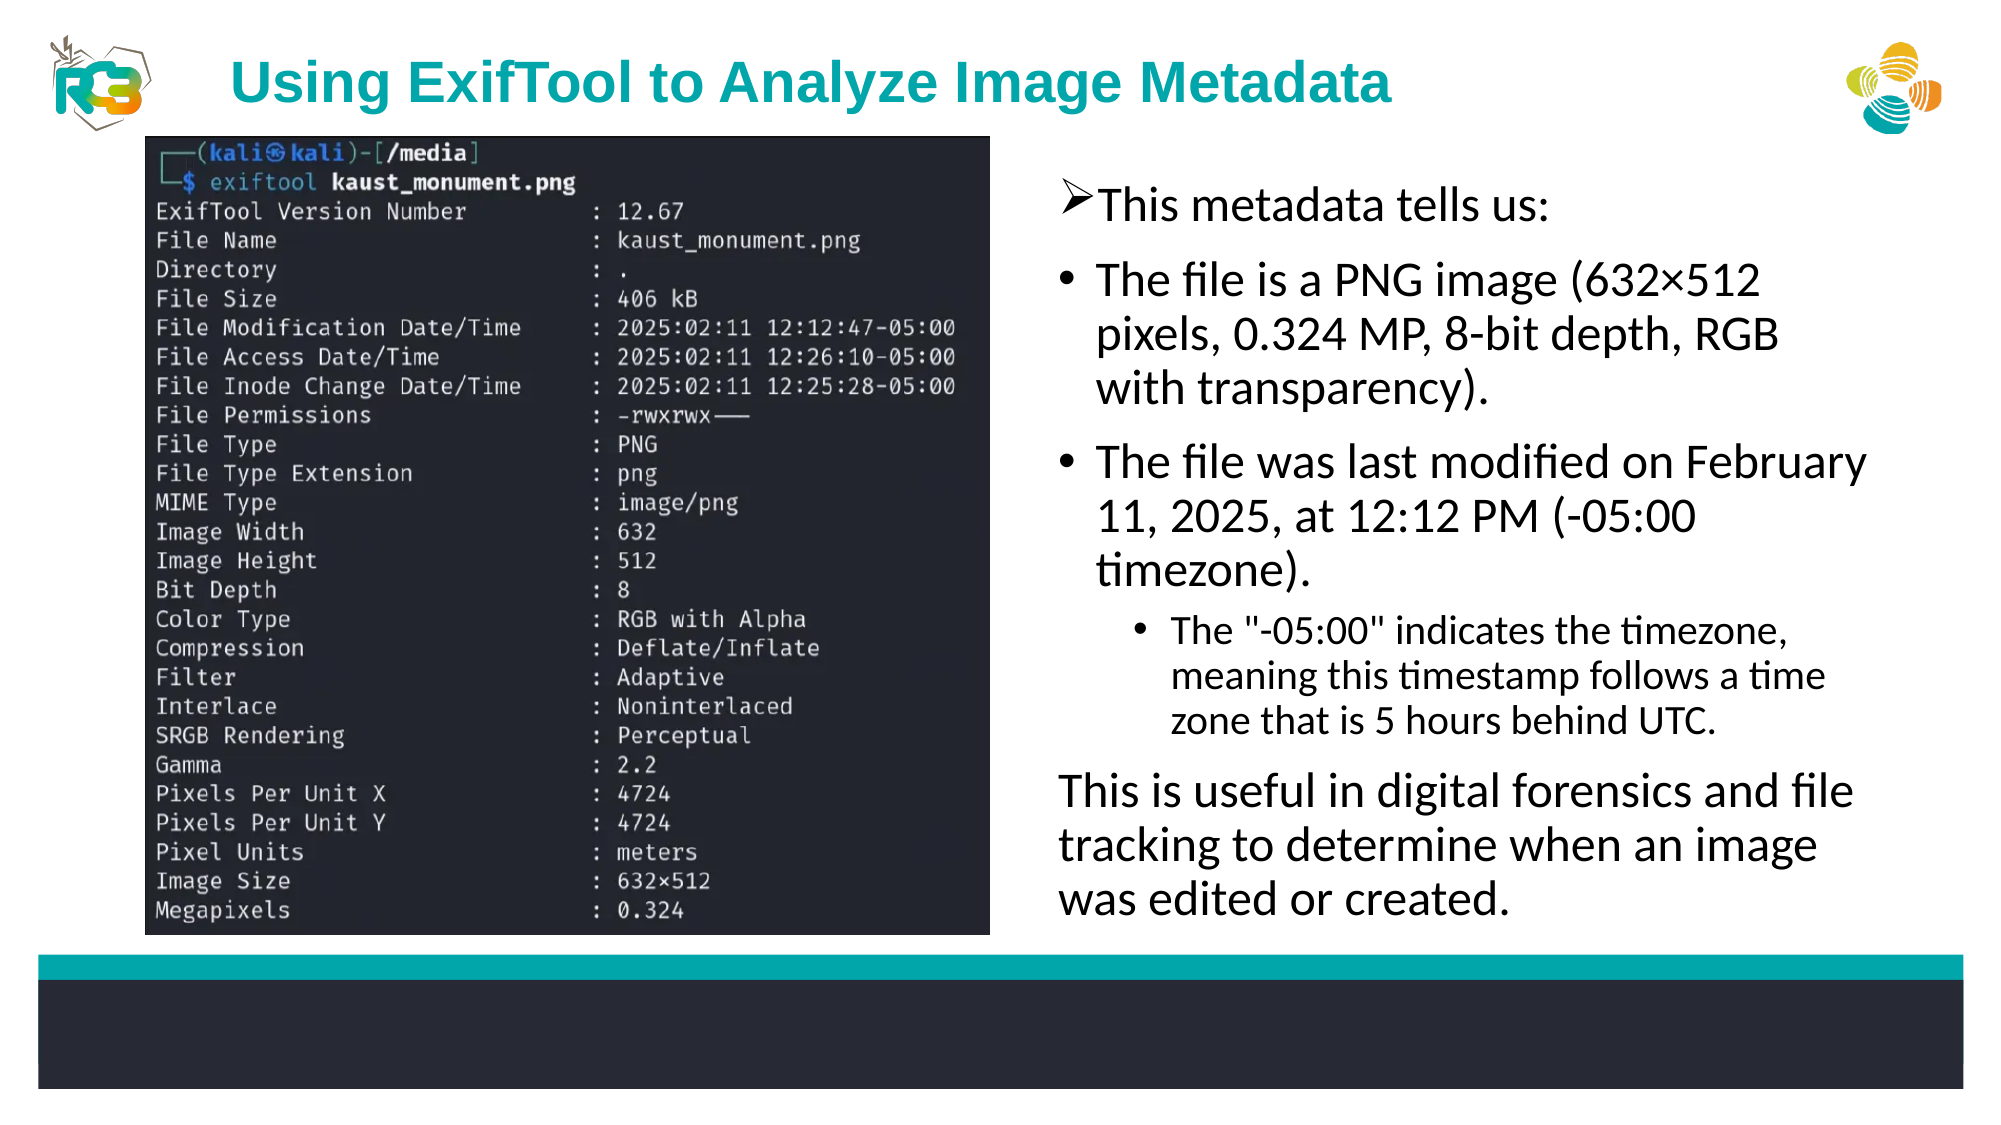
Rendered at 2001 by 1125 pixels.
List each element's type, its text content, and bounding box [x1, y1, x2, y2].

picture [145, 136, 990, 935]
text_box This metadata tells us: The file is a PNG image (632×512 pixels, 0.324 MP, 8-bit depth, RGB with transparency). The file was last modified on February 11, 2025, at 12:12 PM (-05:00 timezone). The "-05:00" indicates the timezone, meaning this timestamp follows a time zone that is 5 hours behind UTC. This is useful in digital forensics and file tracking to determine when an image was edited or created. [1043, 170, 1888, 900]
picture [50, 32, 152, 134]
list Using ExifTool to Analyze Image Metadata [215, 44, 1820, 137]
